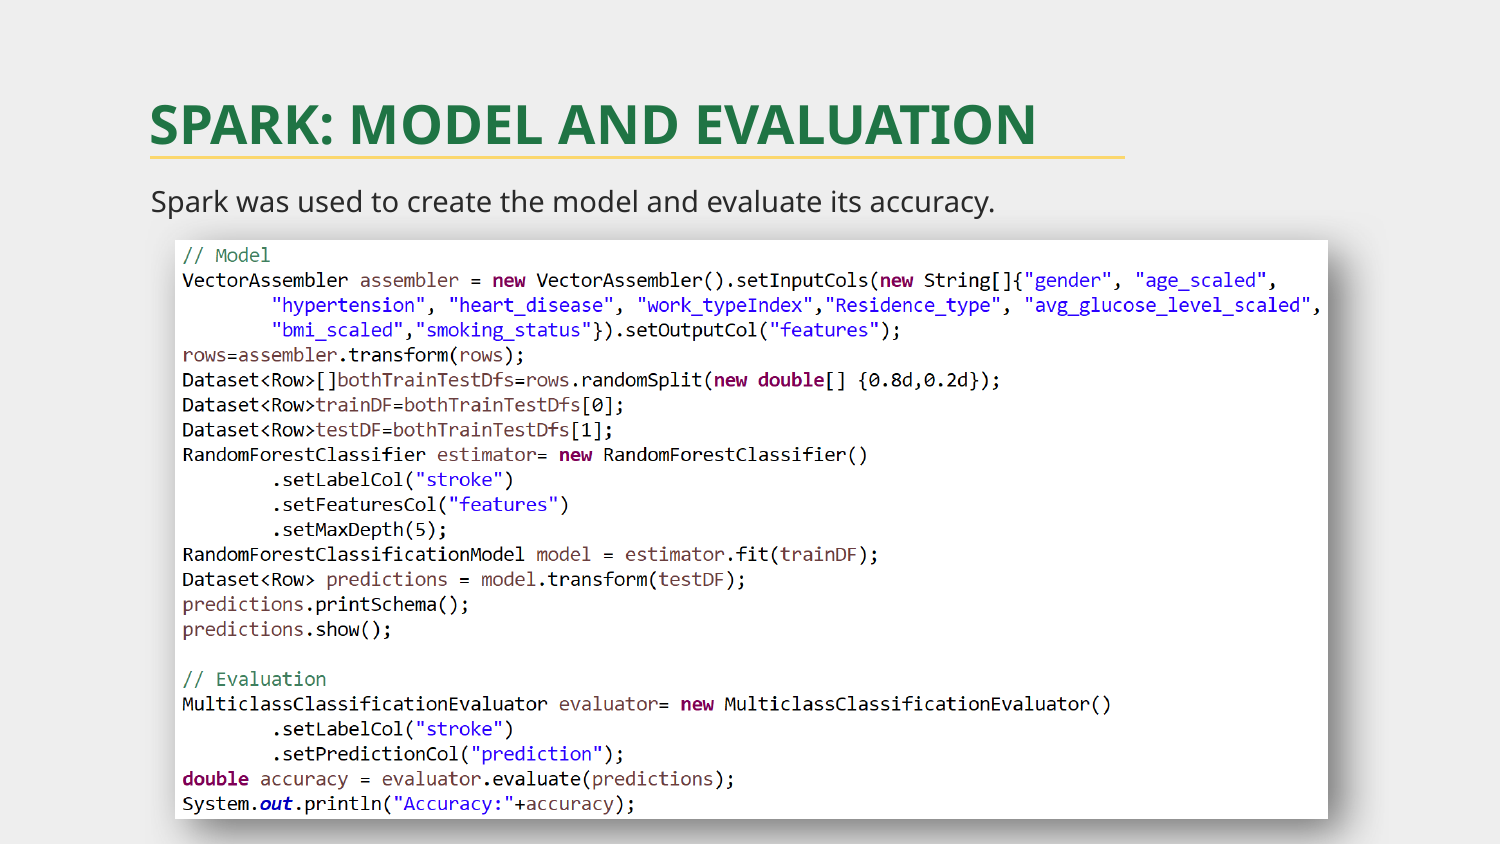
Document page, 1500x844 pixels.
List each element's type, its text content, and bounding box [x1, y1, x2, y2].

picture [174, 239, 1329, 819]
list Spark was used to create the model and evaluate its accuracy. [108, 163, 1328, 238]
title SPARK: MODEL AND EVALUATION [134, 75, 1366, 170]
